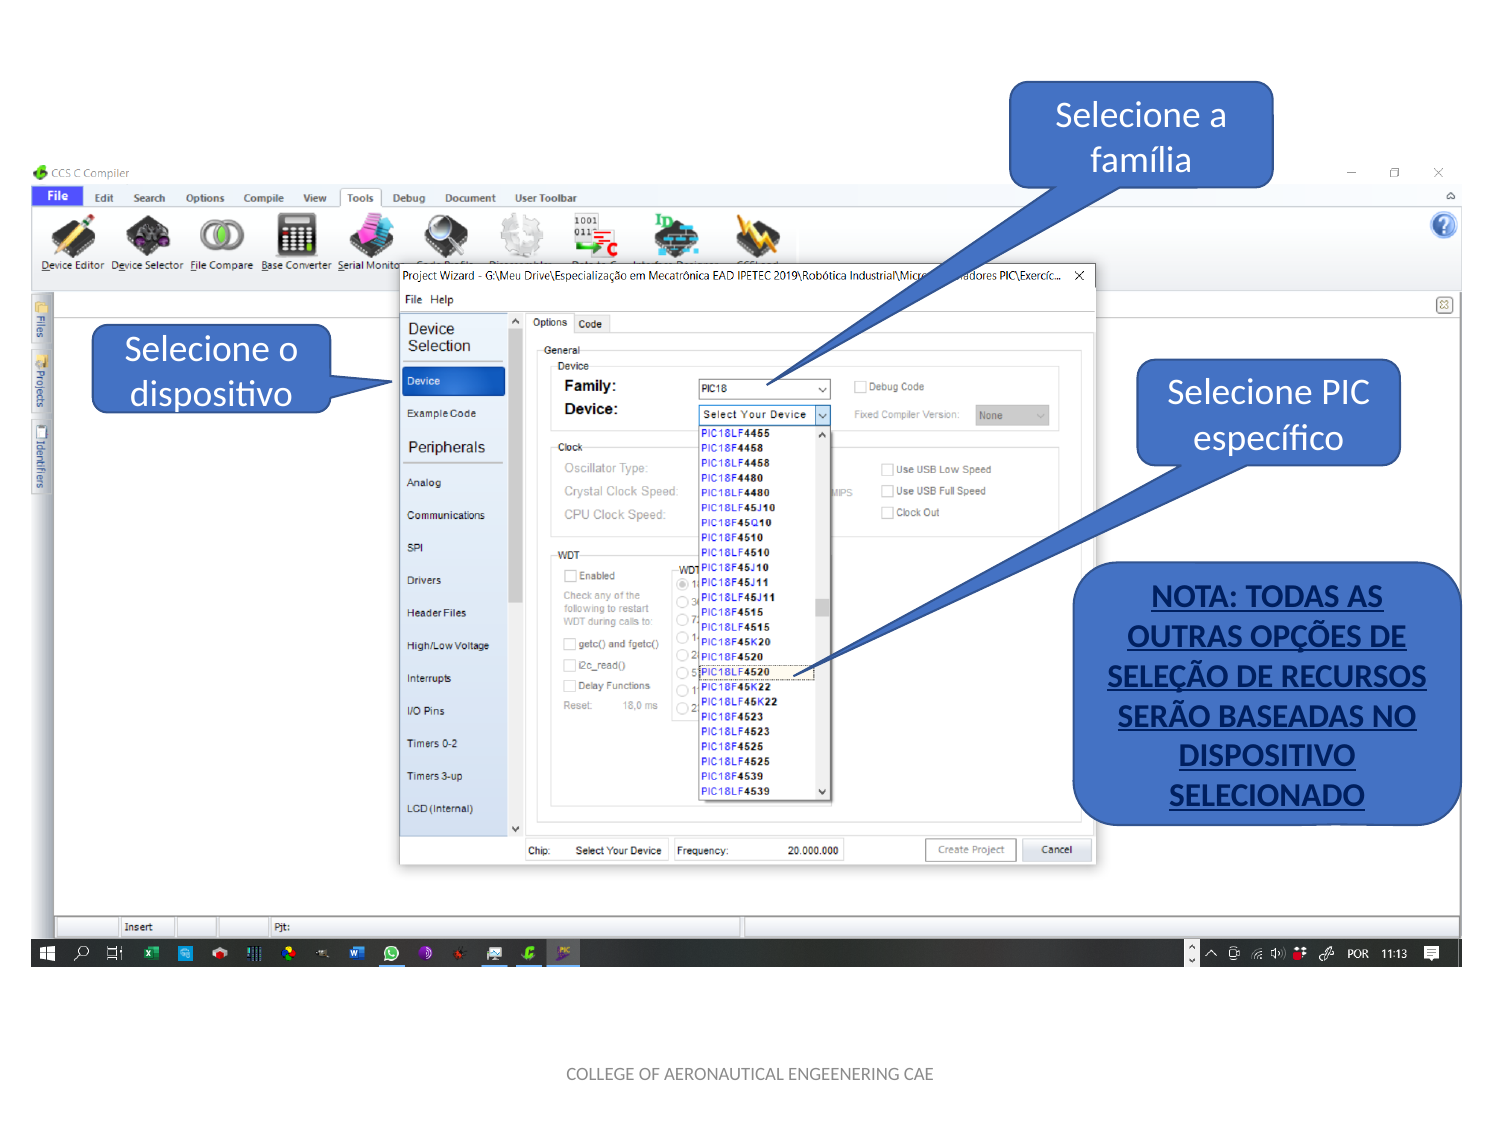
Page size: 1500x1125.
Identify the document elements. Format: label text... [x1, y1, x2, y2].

text_box Selecione a família [1009, 80, 1274, 162]
picture [31, 162, 1462, 967]
footer COLLEGE OF AERONAUTICAL ENGEENERING CAE [496, 1042, 1004, 1103]
